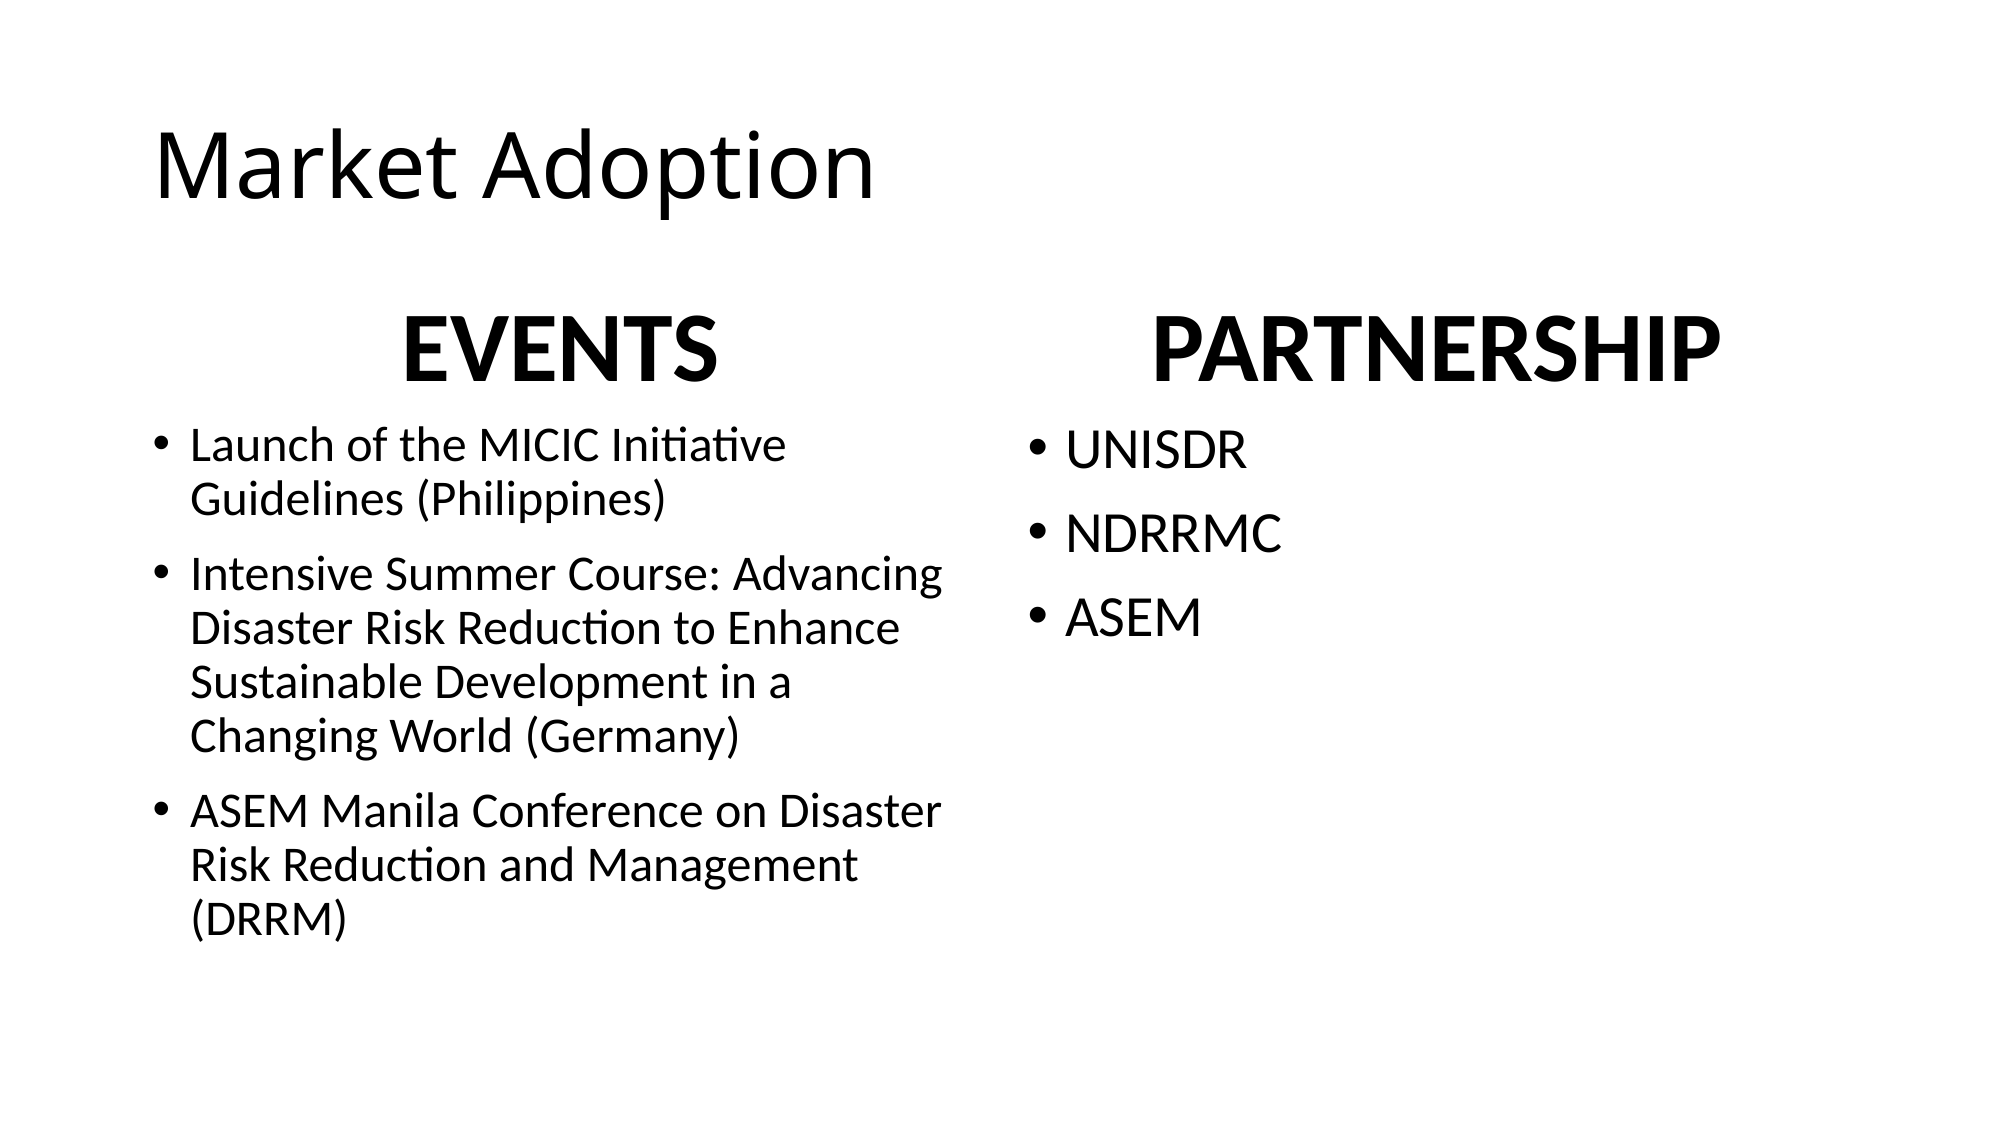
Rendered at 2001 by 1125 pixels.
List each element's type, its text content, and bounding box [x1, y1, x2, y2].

title Market Adoption [137, 59, 1863, 278]
list EVENTS [137, 275, 984, 410]
list UNISDR NDRRMC ASEM [1012, 410, 1863, 1016]
list PARTNERSHIP [1012, 275, 1863, 410]
list Launch of the MICIC Initiative Guidelines (Philippines) Intensive Summer Course: Advancing Disaster Risk Reduction to Enhance Sustainable Development in a Changing World (Germany) ASEM Manila Conference on Disaster Risk Reduction and Management (DRRM) [137, 410, 984, 1016]
